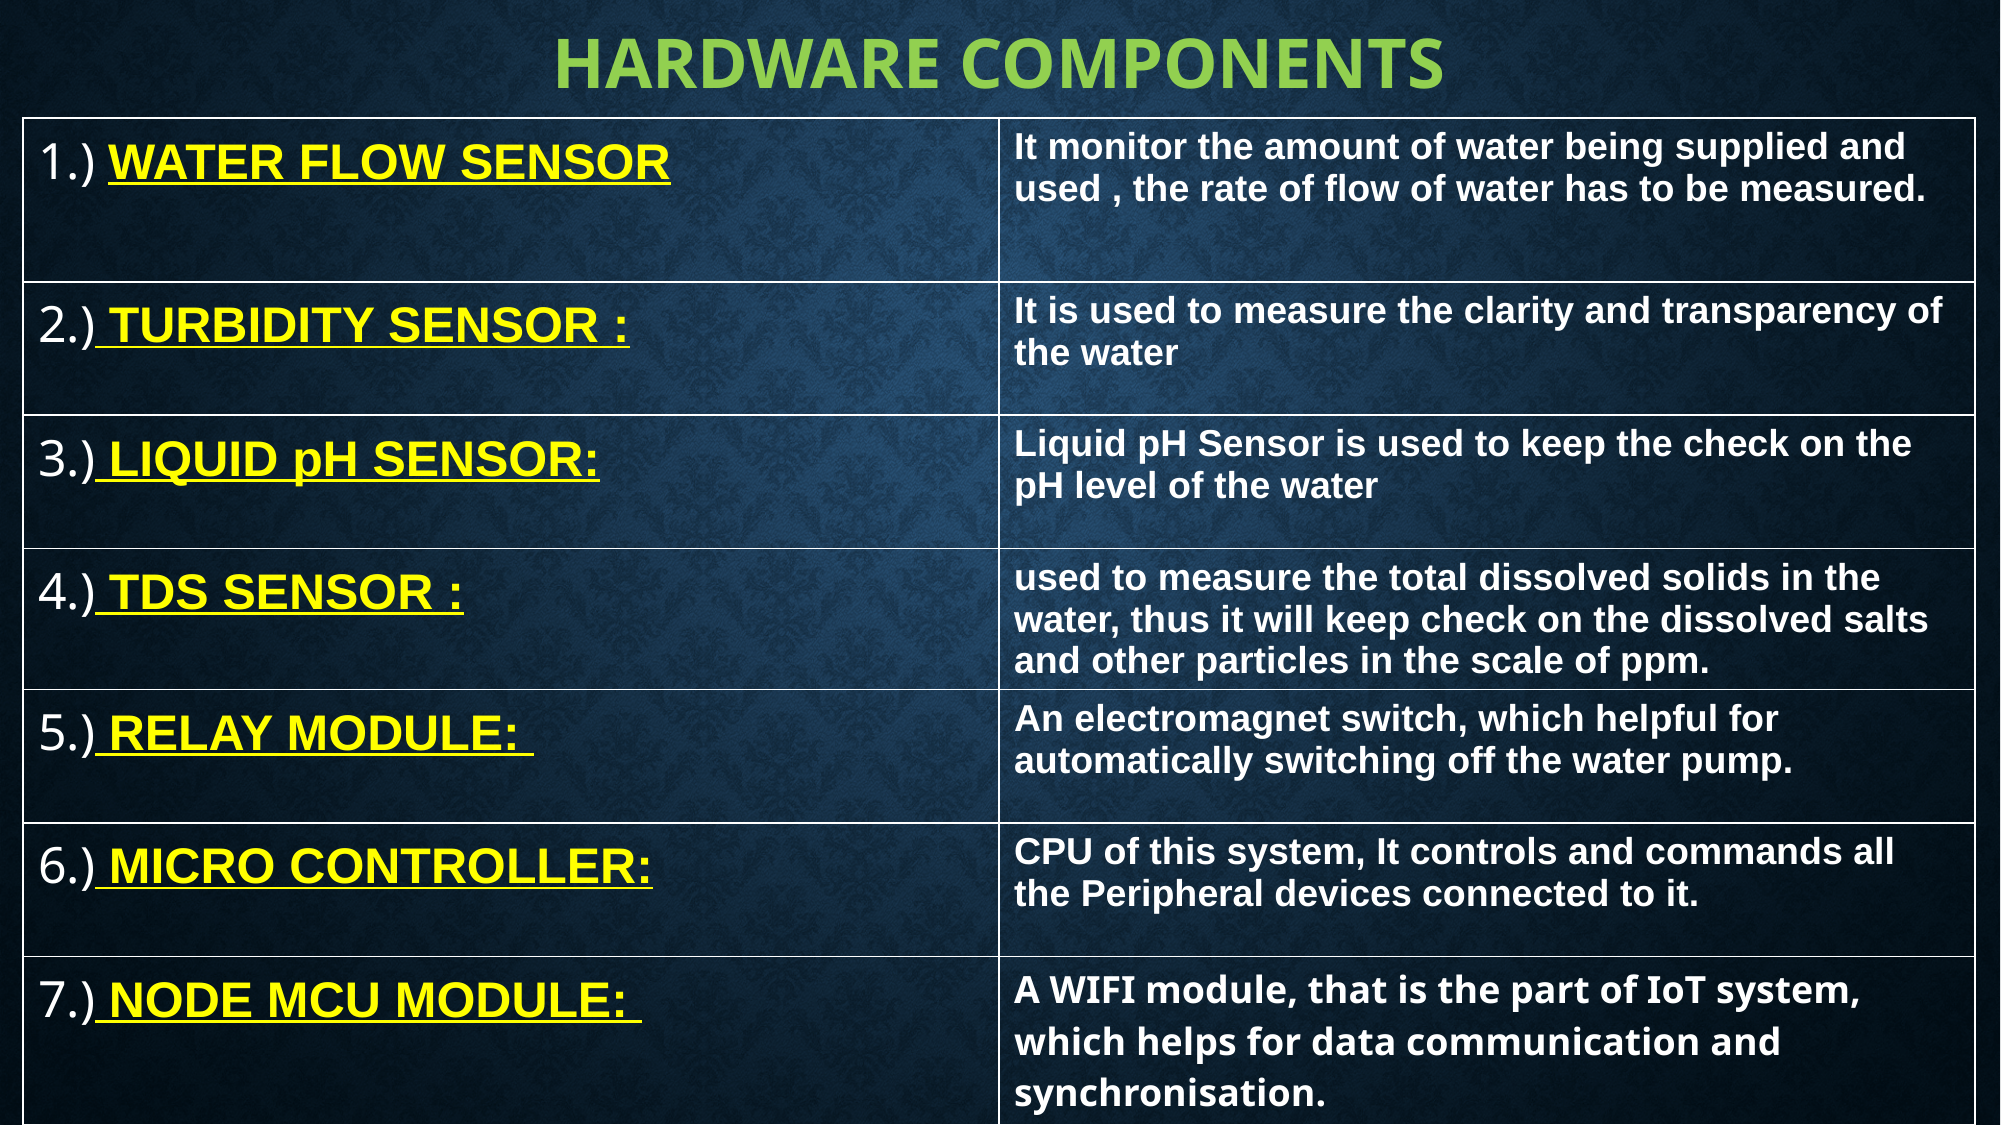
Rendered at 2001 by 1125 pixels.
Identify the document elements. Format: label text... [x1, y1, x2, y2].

table_header It monitor the amount of water being supplied and used , the rate of flow of water has to be measured. [1000, 119, 1974, 281]
table_cell Liquid pH Sensor is used to keep the check on the pH level of the water [1000, 416, 1974, 548]
table_cell 2.) TURBIDITY SENSOR : [24, 283, 998, 414]
title Hardware components [149, 21, 1849, 111]
table_cell An electromagnet switch, which helpful for automatically switching off the water pump. [1000, 690, 1974, 822]
table_cell 6.) MICRO CONTROLLER: [24, 824, 998, 956]
table_header 1.) WATER FLOW SENSOR [24, 119, 998, 281]
table_cell 5.) RELAY MODULE: [24, 690, 998, 822]
table_cell 7.) NODE MCU MODULE: [24, 957, 998, 1124]
table_cell It is used to measure the clarity and transparency of the water [1000, 283, 1974, 414]
table_cell 4.) TDS SENSOR : [24, 549, 998, 689]
table_cell CPU of this system, It controls and commands all the Peripheral devices connected to it. [1000, 824, 1974, 956]
table_cell A WIFI module, that is the part of IoT system, which helps for data communication and synchronisation. [1000, 957, 1974, 1124]
table_cell 3.) LIQUID pH SENSOR: [24, 416, 998, 548]
table_cell used to measure the total dissolved solids in the water, thus it will keep check on the dissolved salts and other particles in the scale of ppm. [1000, 549, 1974, 689]
